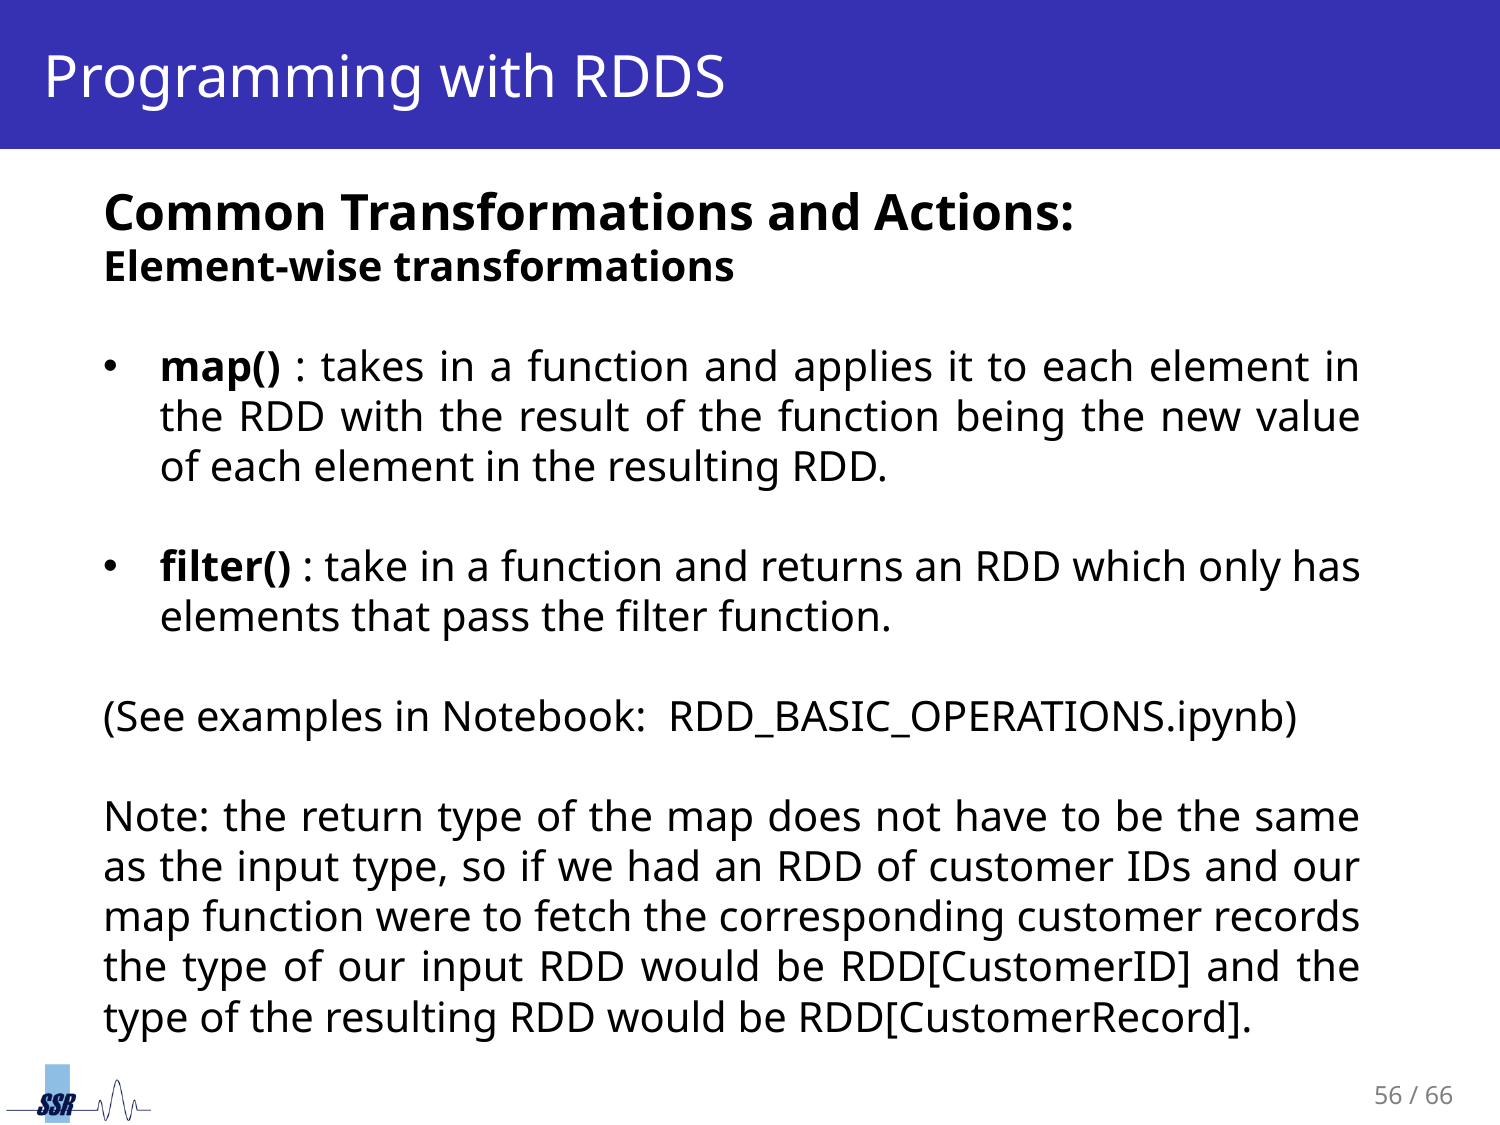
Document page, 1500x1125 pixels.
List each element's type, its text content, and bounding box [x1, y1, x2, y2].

text_box Common Transformations and Actions: Element-wise transformations map() : takes in a function and applies it to each element in the RDD with the result of the function being the new value of each element in the resulting RDD. filter() : take in a function and returns an RDD which only has elements that pass the filter function. (See examples in Notebook: RDD_BASIC_OPERATIONS.ipynb) Note: the return type of the map does not have to be the same as the input type, so if we had an RDD of customer IDs and our map function were to fetch the corresponding customer records the type of our input RDD would be RDD[CustomerID] and the type of the resulting RDD would be RDD[CustomerRecord]. [88, 172, 1376, 1048]
title Programming with RDDS [0, 0, 1500, 151]
picture [1, 1062, 151, 1125]
